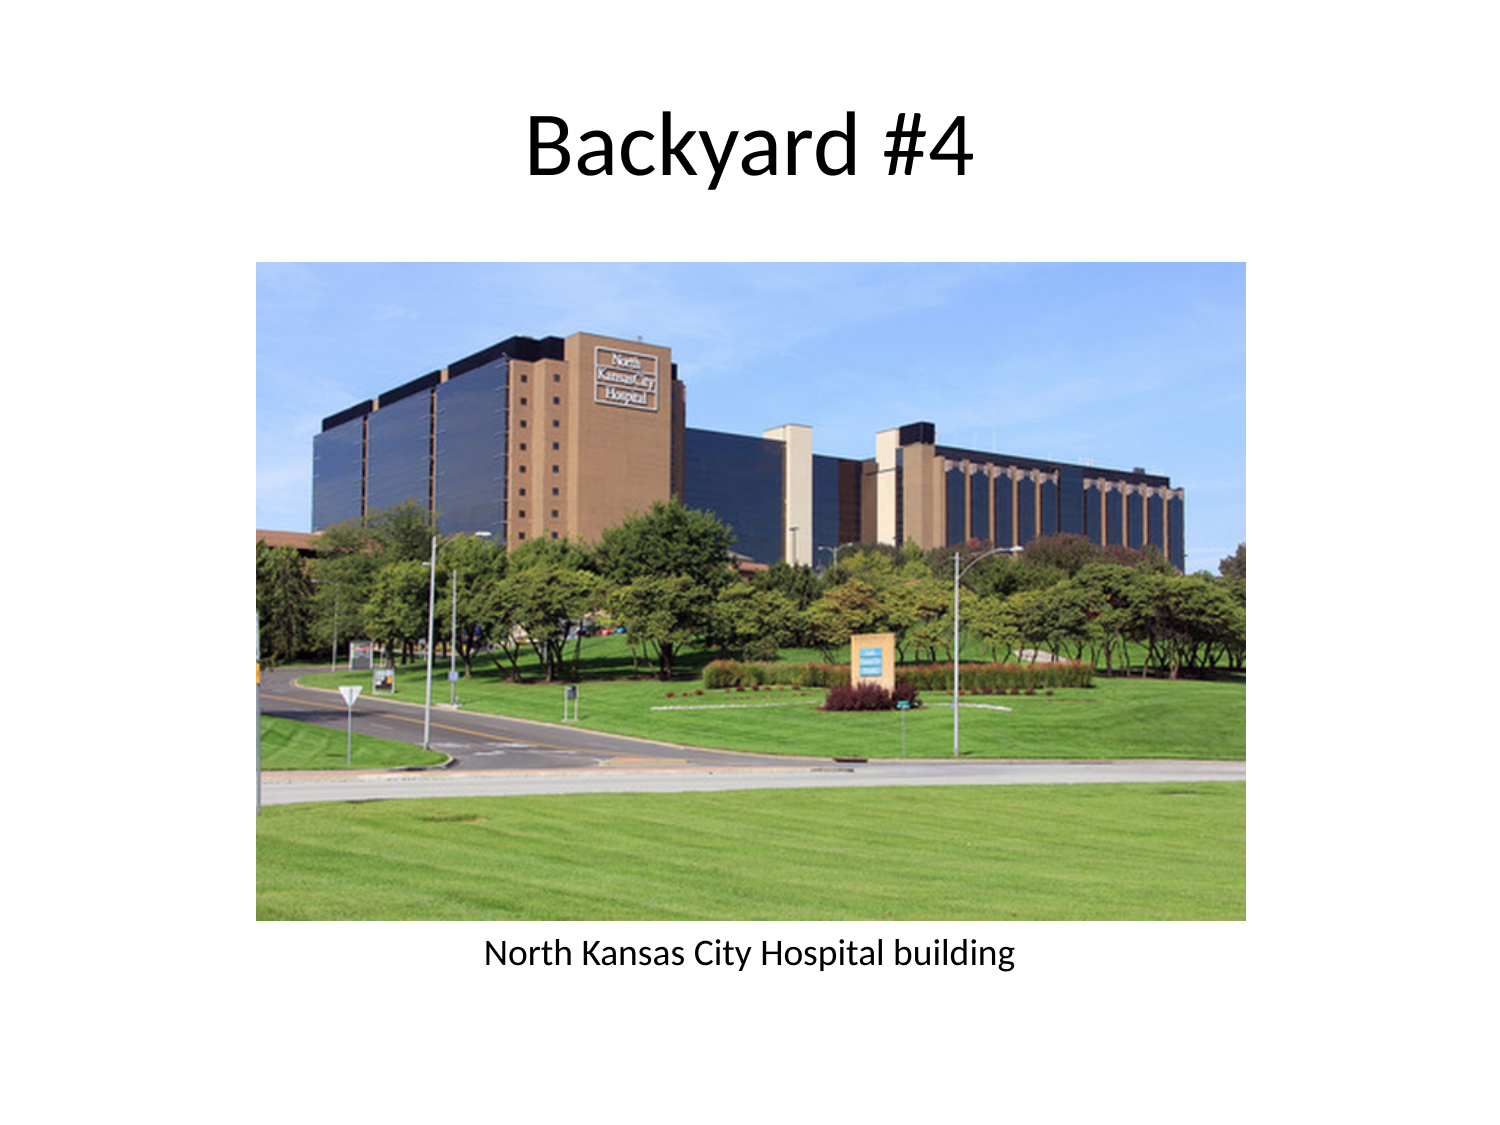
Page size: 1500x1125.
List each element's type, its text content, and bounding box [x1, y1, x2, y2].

title Backyard #4 [75, 45, 1425, 233]
picture [255, 262, 1247, 921]
text_box North Kansas City Hospital building [74, 920, 1425, 1005]
